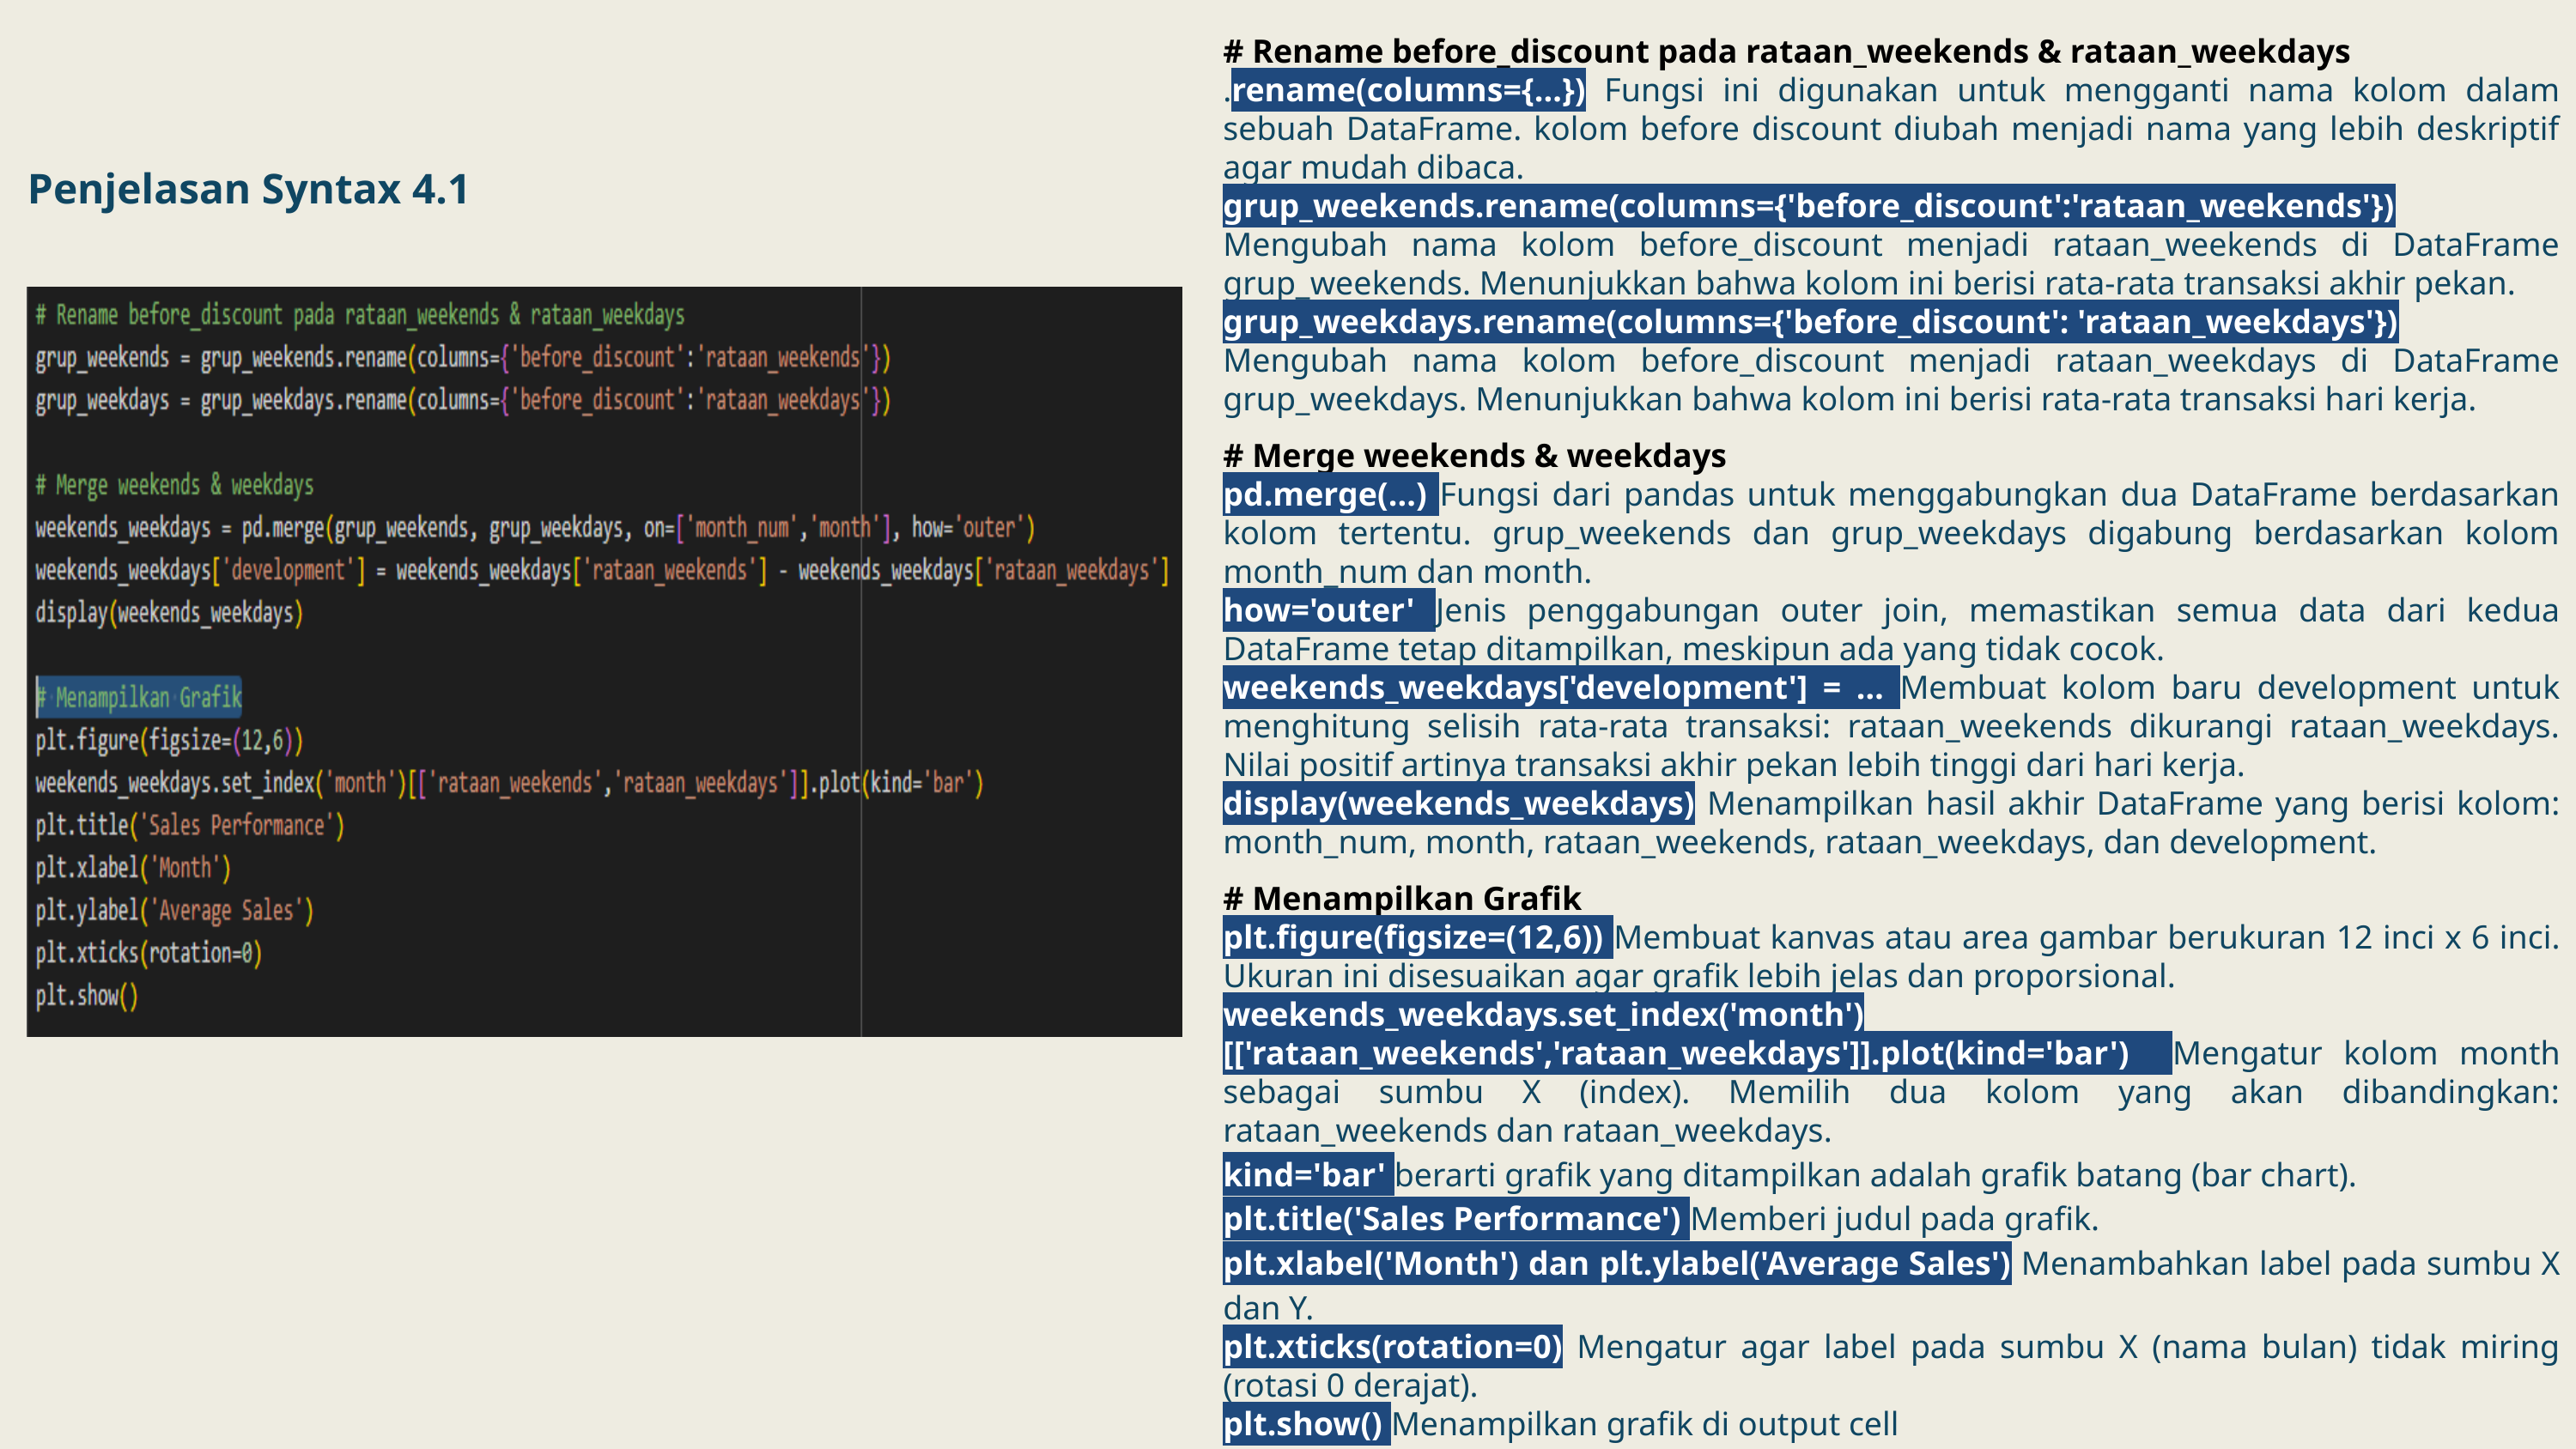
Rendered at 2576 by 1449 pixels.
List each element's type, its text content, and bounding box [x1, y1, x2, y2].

text_box Penjelasan Syntax 4.1 [27, 128, 611, 213]
text_box # Rename before_discount pada rataan_weekends & rataan_weekdays .rename(columns={...}) Fungsi ini digunakan untuk mengganti nama kolom dalam sebuah DataFrame. kolom before discount diubah menjadi nama yang lebih deskriptif agar mudah dibaca. grup_weekends.rename(columns={'before_discount':'rataan_weekends'}) Mengubah nama kolom before_discount menjadi rataan_weekends di DataFrame grup_weekends. Menunjukkan bahwa kolom ini berisi rata-rata transaksi akhir pekan. grup_weekdays.rename(columns={'before_discount': 'rataan_weekdays'}) Mengubah nama kolom before_discount menjadi rataan_weekdays di DataFrame grup_weekdays. Menunjukkan bahwa kolom ini berisi rata-rata transaksi hari kerja. # Merge weekends & weekdays pd.merge(...) Fungsi dari pandas untuk menggabungkan dua DataFrame berdasarkan kolom tertentu. grup_weekends dan grup_weekdays digabung berdasarkan kolom month_num dan month. how='outer' Jenis penggabungan outer join, memastikan semua data dari kedua DataFrame tetap ditampilkan, meskipun ada yang tidak cocok. weekends_weekdays['development'] = … Membuat kolom baru development untuk menghitung selisih rata-rata transaksi: rataan_weekends dikurangi rataan_weekdays. Nilai positif artinya transaksi akhir pekan lebih tinggi dari hari kerja. display(weekends_weekdays) Menampilkan hasil akhir DataFrame yang berisi kolom: month_num, month, rataan_weekends, rataan_weekdays, dan development. # Menampilkan Grafik plt.figure(figsize=(12,6)) Membuat kanvas atau area gambar berukuran 12 inci x 6 inci. Ukuran ini disesuaikan agar grafik lebih jelas dan proporsional. weekends_weekdays.set_index('month')[['rataan_weekends','rataan_weekdays']].plot(kind='bar') Mengatur kolom month sebagai sumbu X (index). Memilih dua kolom yang akan dibandingkan: rataan_weekends dan rataan_weekdays. kind='bar' berarti grafik yang ditampilkan adalah grafik batang (bar chart). plt.title('Sales Performance') Memberi judul pada grafik. plt.xlabel('Month') dan plt.ylabel('Average Sales') Menambahkan label pada sumbu X dan Y. plt.xticks(rotation=0) Mengatur agar label pada sumbu X (nama bulan) tidak miring (rotasi 0 derajat). plt.show() Menampilkan grafik di output cell [1223, 31, 2561, 1442]
picture [27, 286, 1182, 1038]
